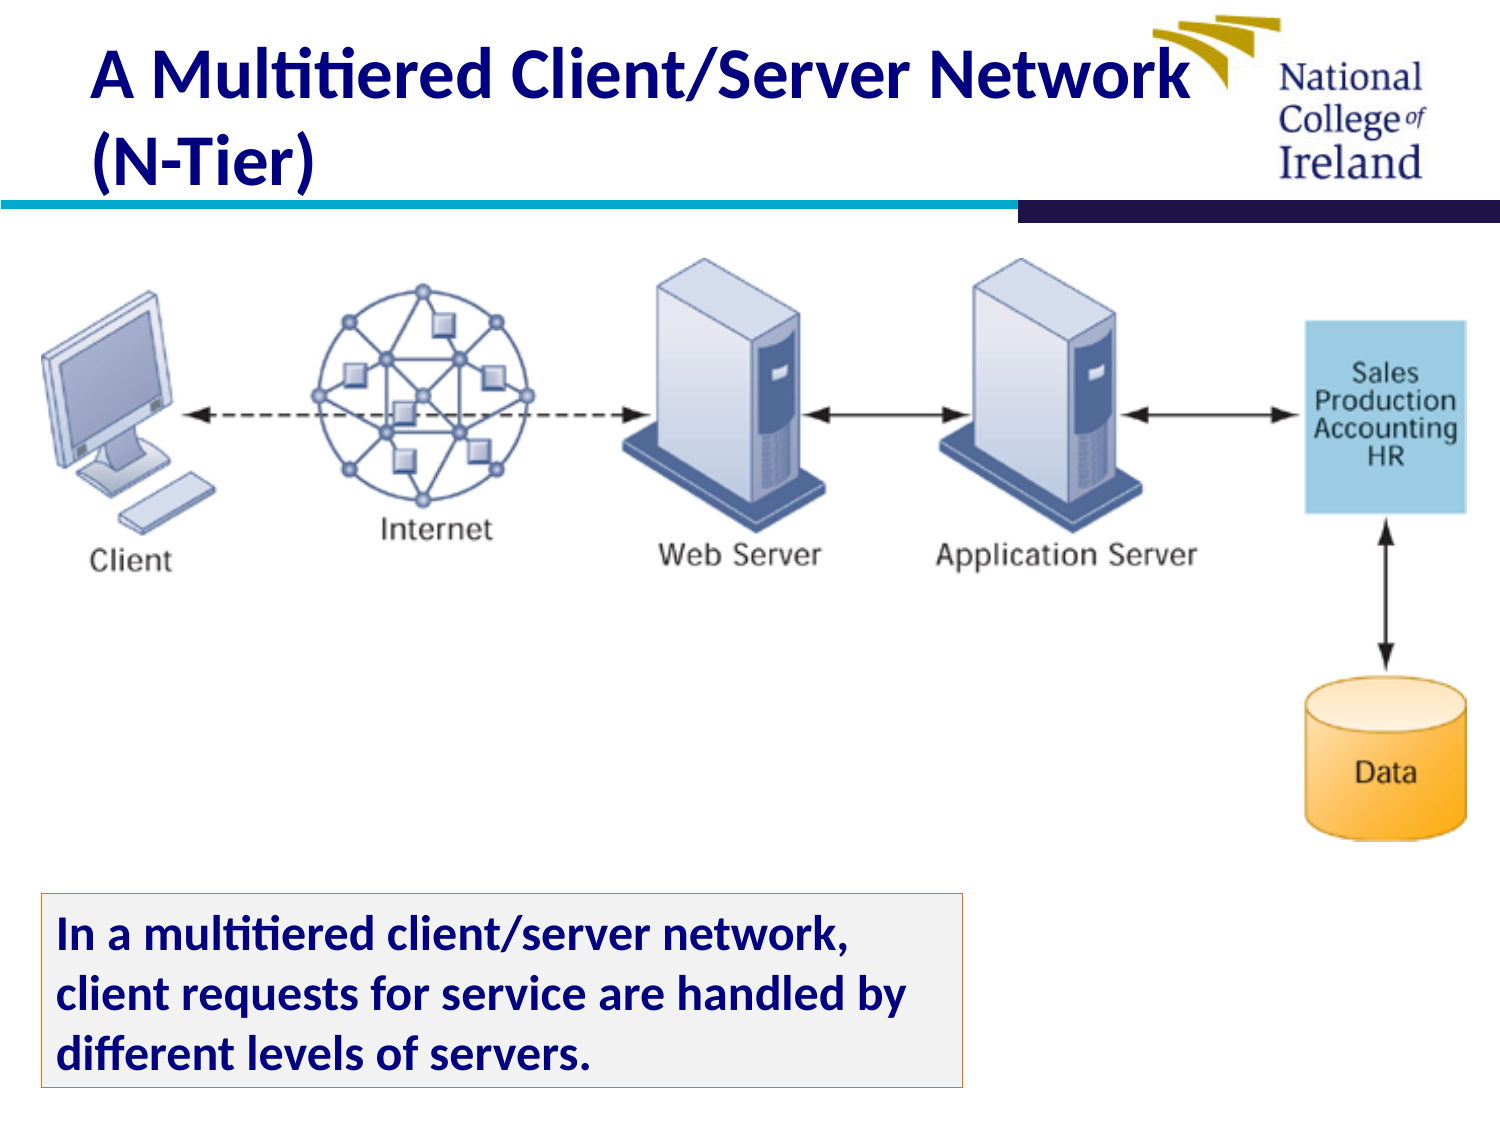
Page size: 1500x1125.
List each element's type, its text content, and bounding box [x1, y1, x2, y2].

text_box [40, 257, 1467, 842]
title A Multitiered Client/Server Network (N-Tier) [75, 19, 1294, 207]
text_box In a multitiered client/server network, client requests for service are handled by different levels of servers. [41, 893, 963, 1088]
